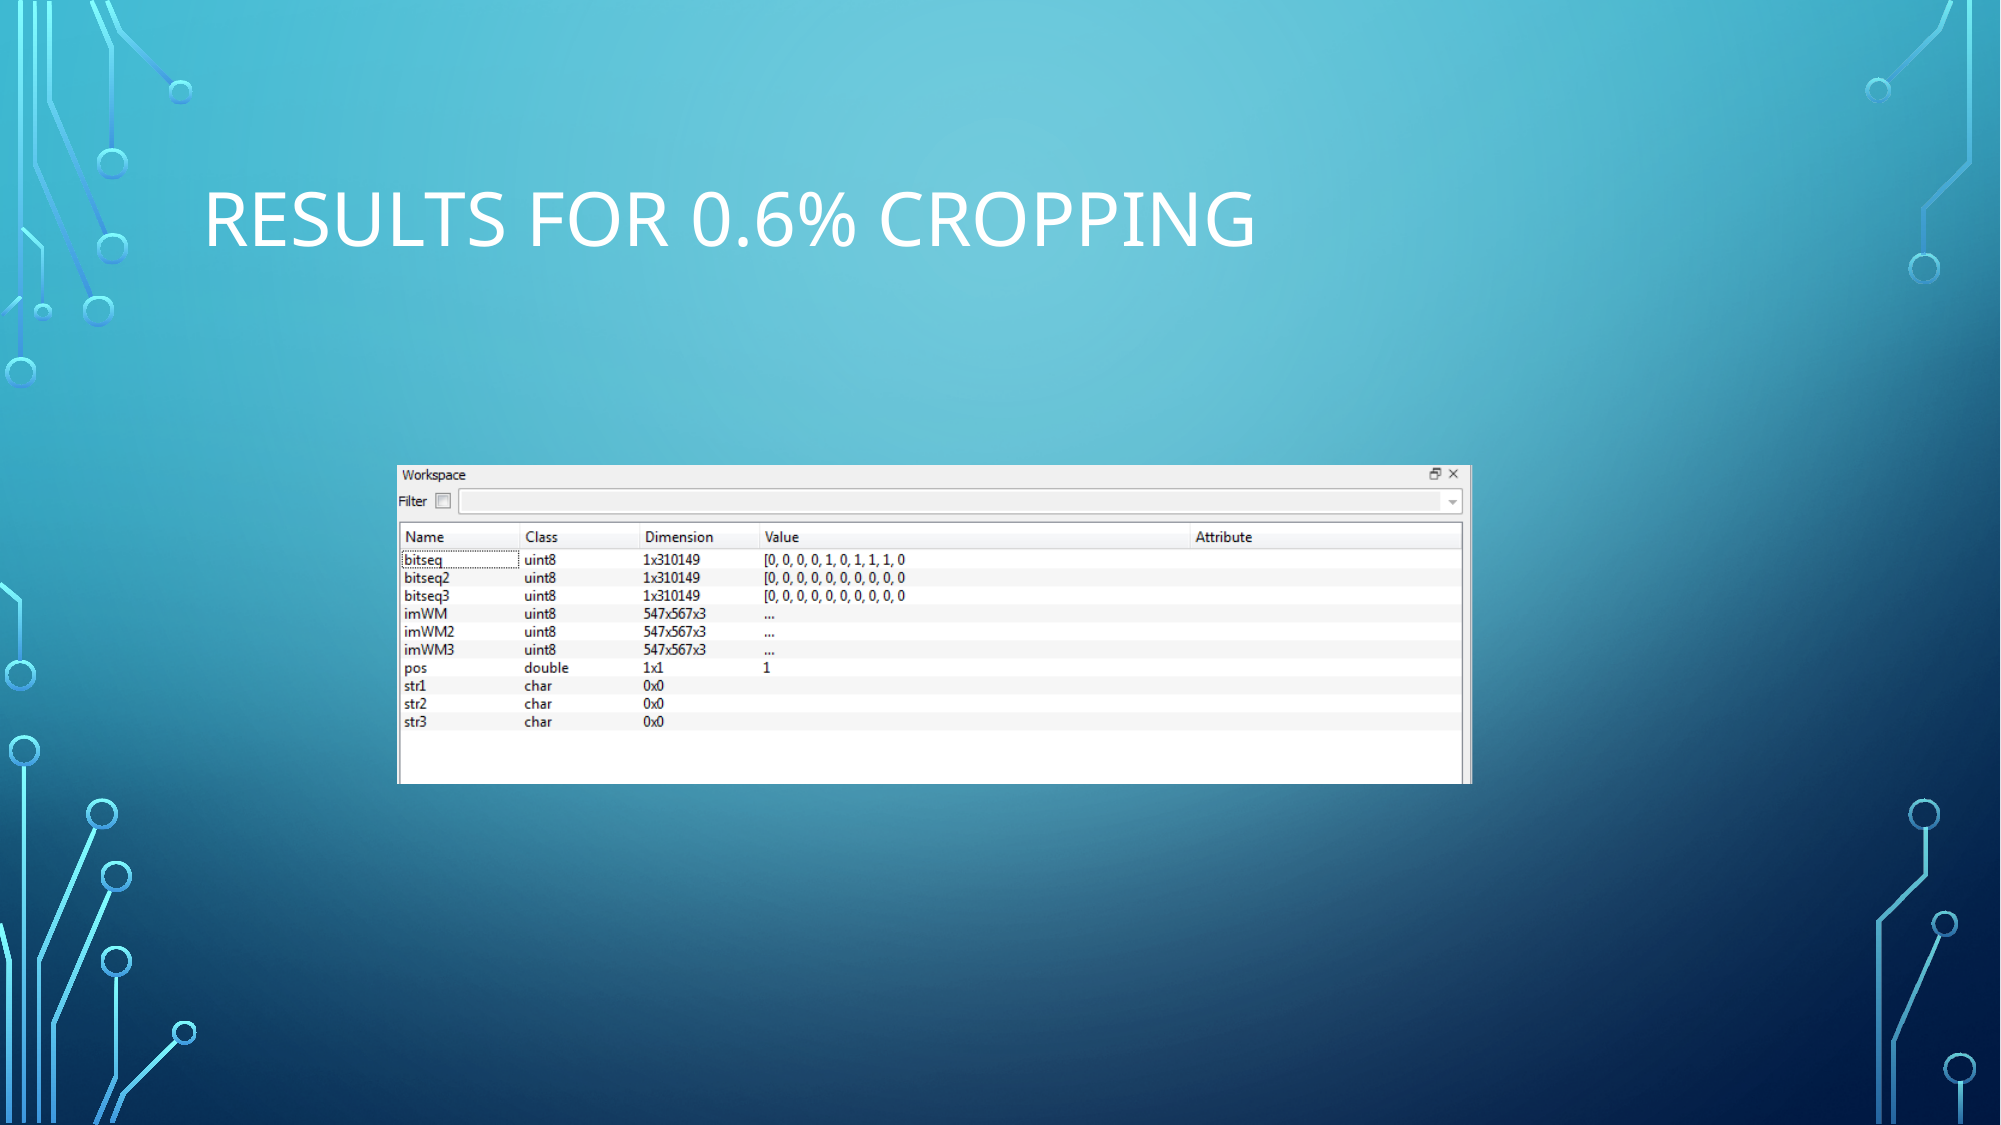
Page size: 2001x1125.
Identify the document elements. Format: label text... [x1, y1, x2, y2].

title Results for 0.6% Cropping [187, 101, 1813, 344]
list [396, 465, 1473, 784]
